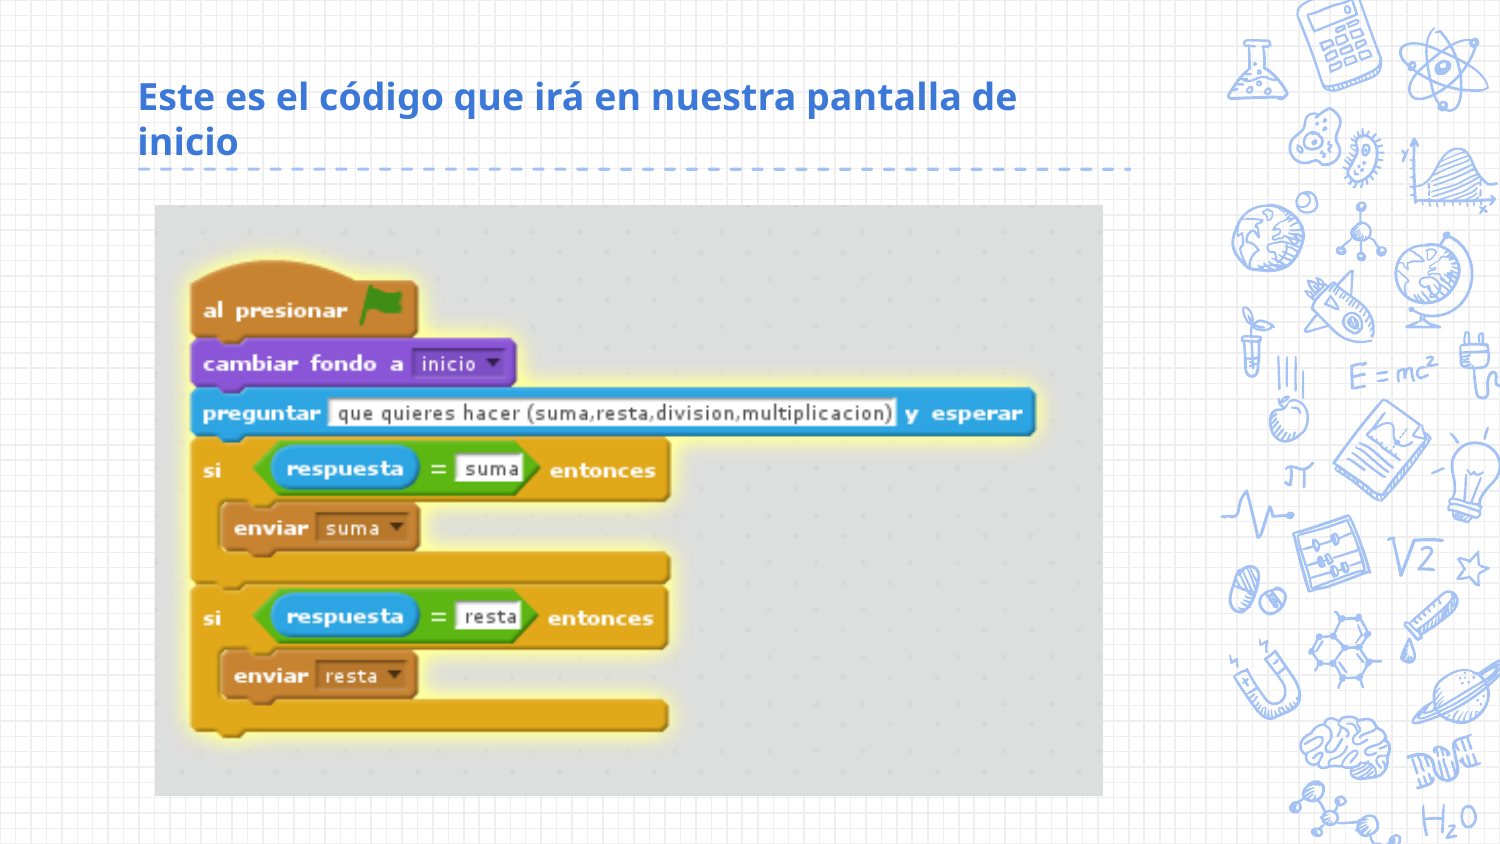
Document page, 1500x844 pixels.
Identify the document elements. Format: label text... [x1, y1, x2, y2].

picture [155, 205, 1103, 796]
text_box Este es el código que irá en nuestra pantalla de inicio [122, 36, 1130, 178]
